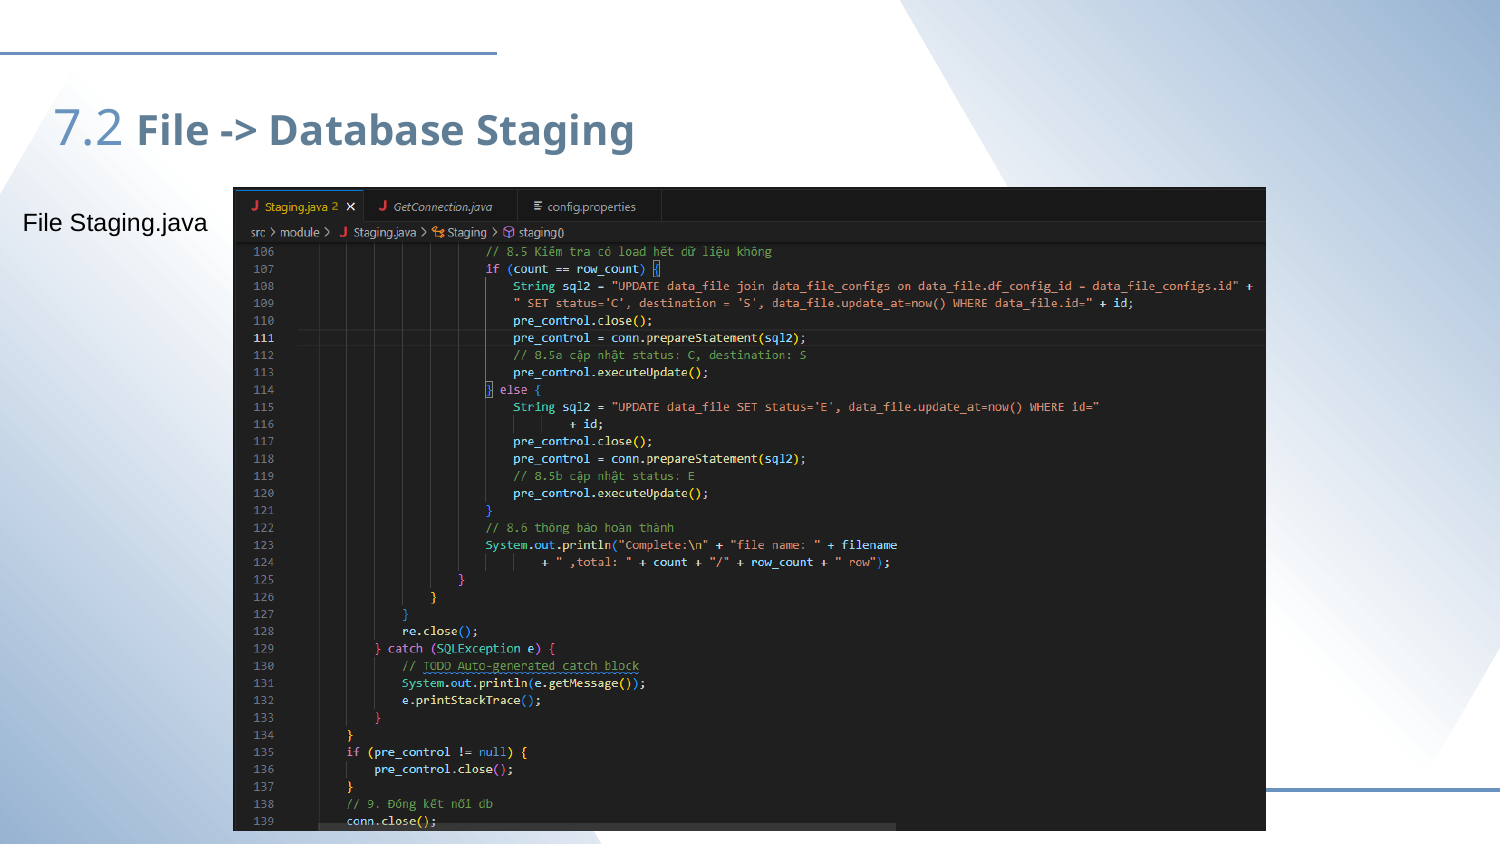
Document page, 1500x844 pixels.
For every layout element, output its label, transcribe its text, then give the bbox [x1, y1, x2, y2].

text_box File Staging.java [7, 187, 231, 252]
picture [233, 186, 1267, 831]
title 7.2 File -> Database Staging [15, 64, 674, 187]
